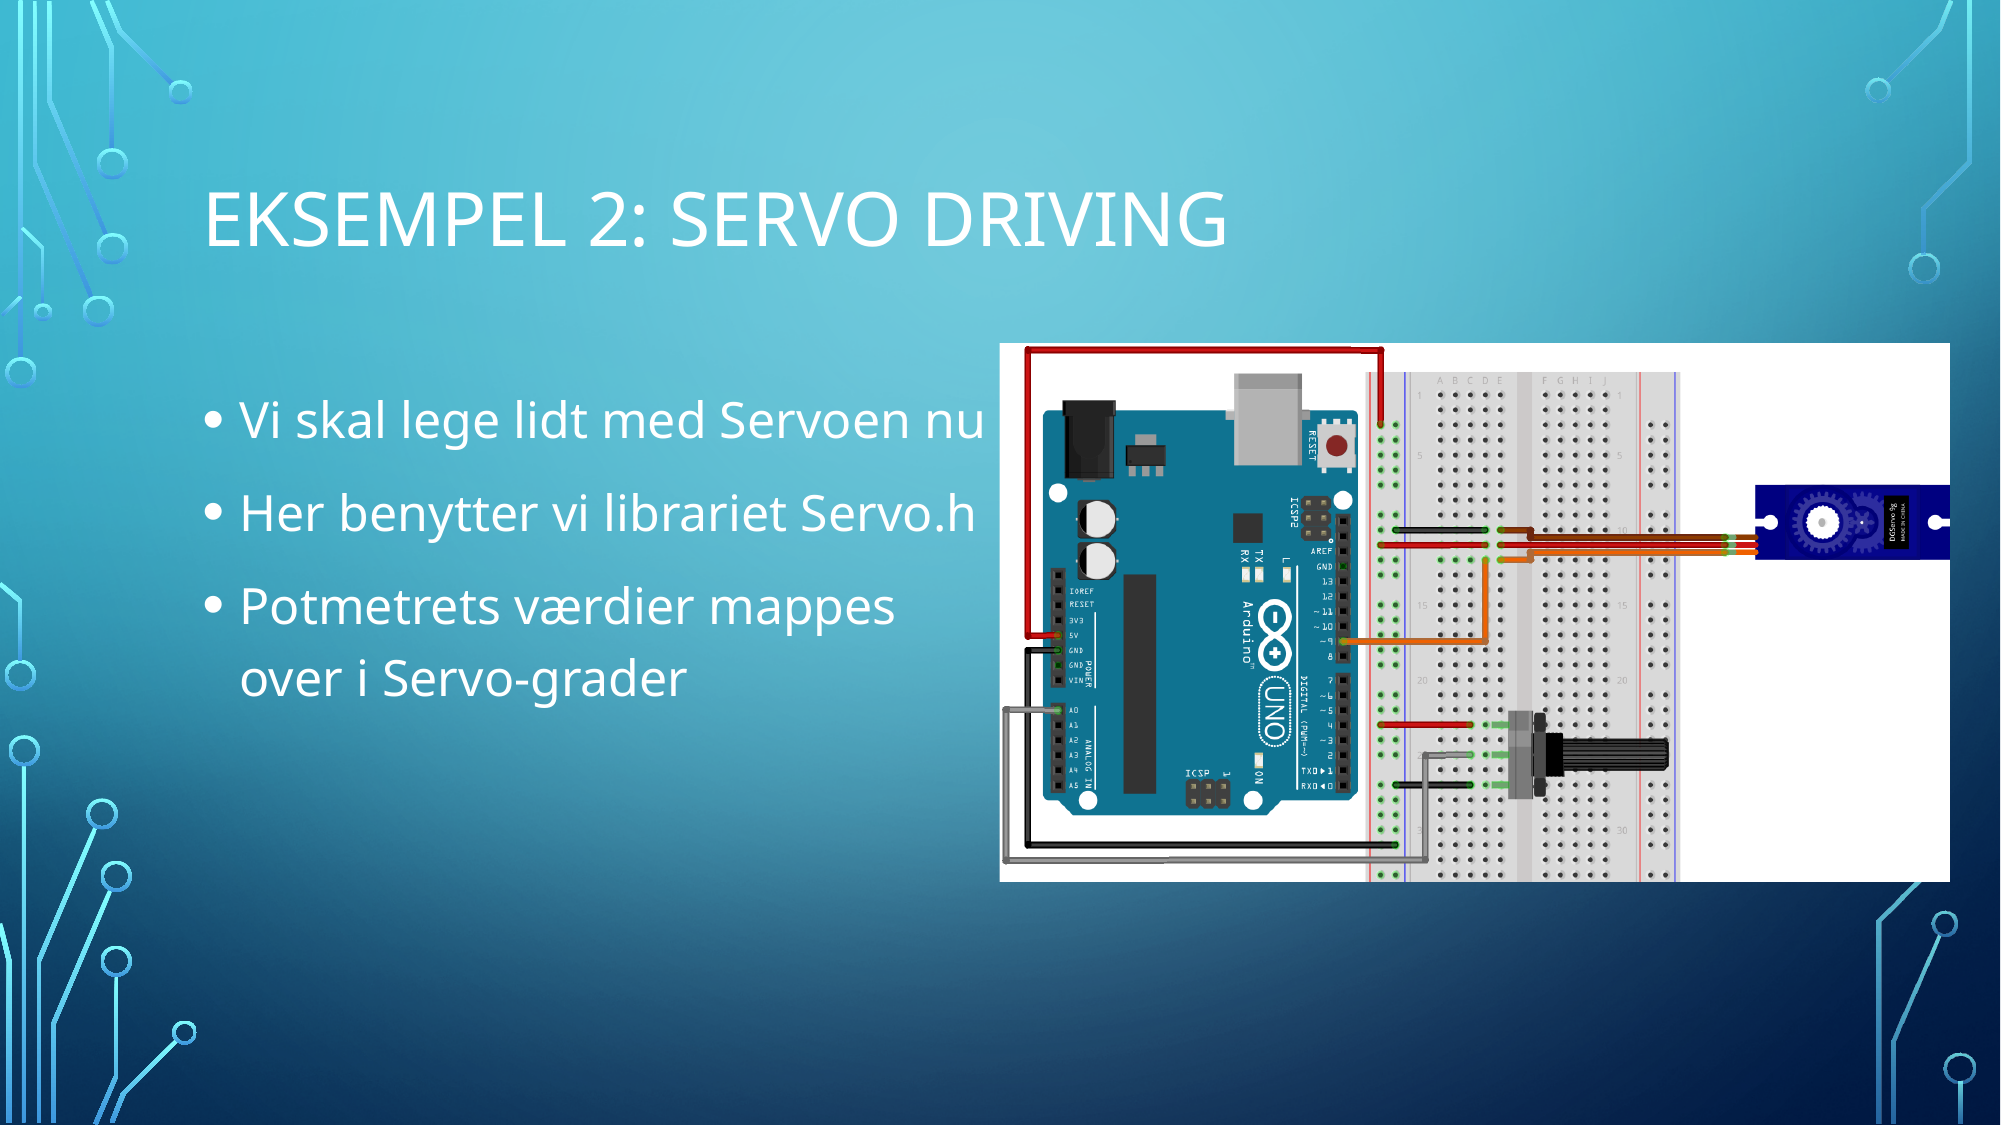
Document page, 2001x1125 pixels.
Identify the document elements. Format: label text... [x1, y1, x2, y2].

list Vi skal lege lidt med Servoen nu Her benytter vi librariet Servo.h Potmetrets værdier mappes over i Servo-grader [187, 369, 1013, 950]
picture [999, 343, 1950, 883]
title Eksempel 2: Servo Driving [187, 101, 1813, 344]
